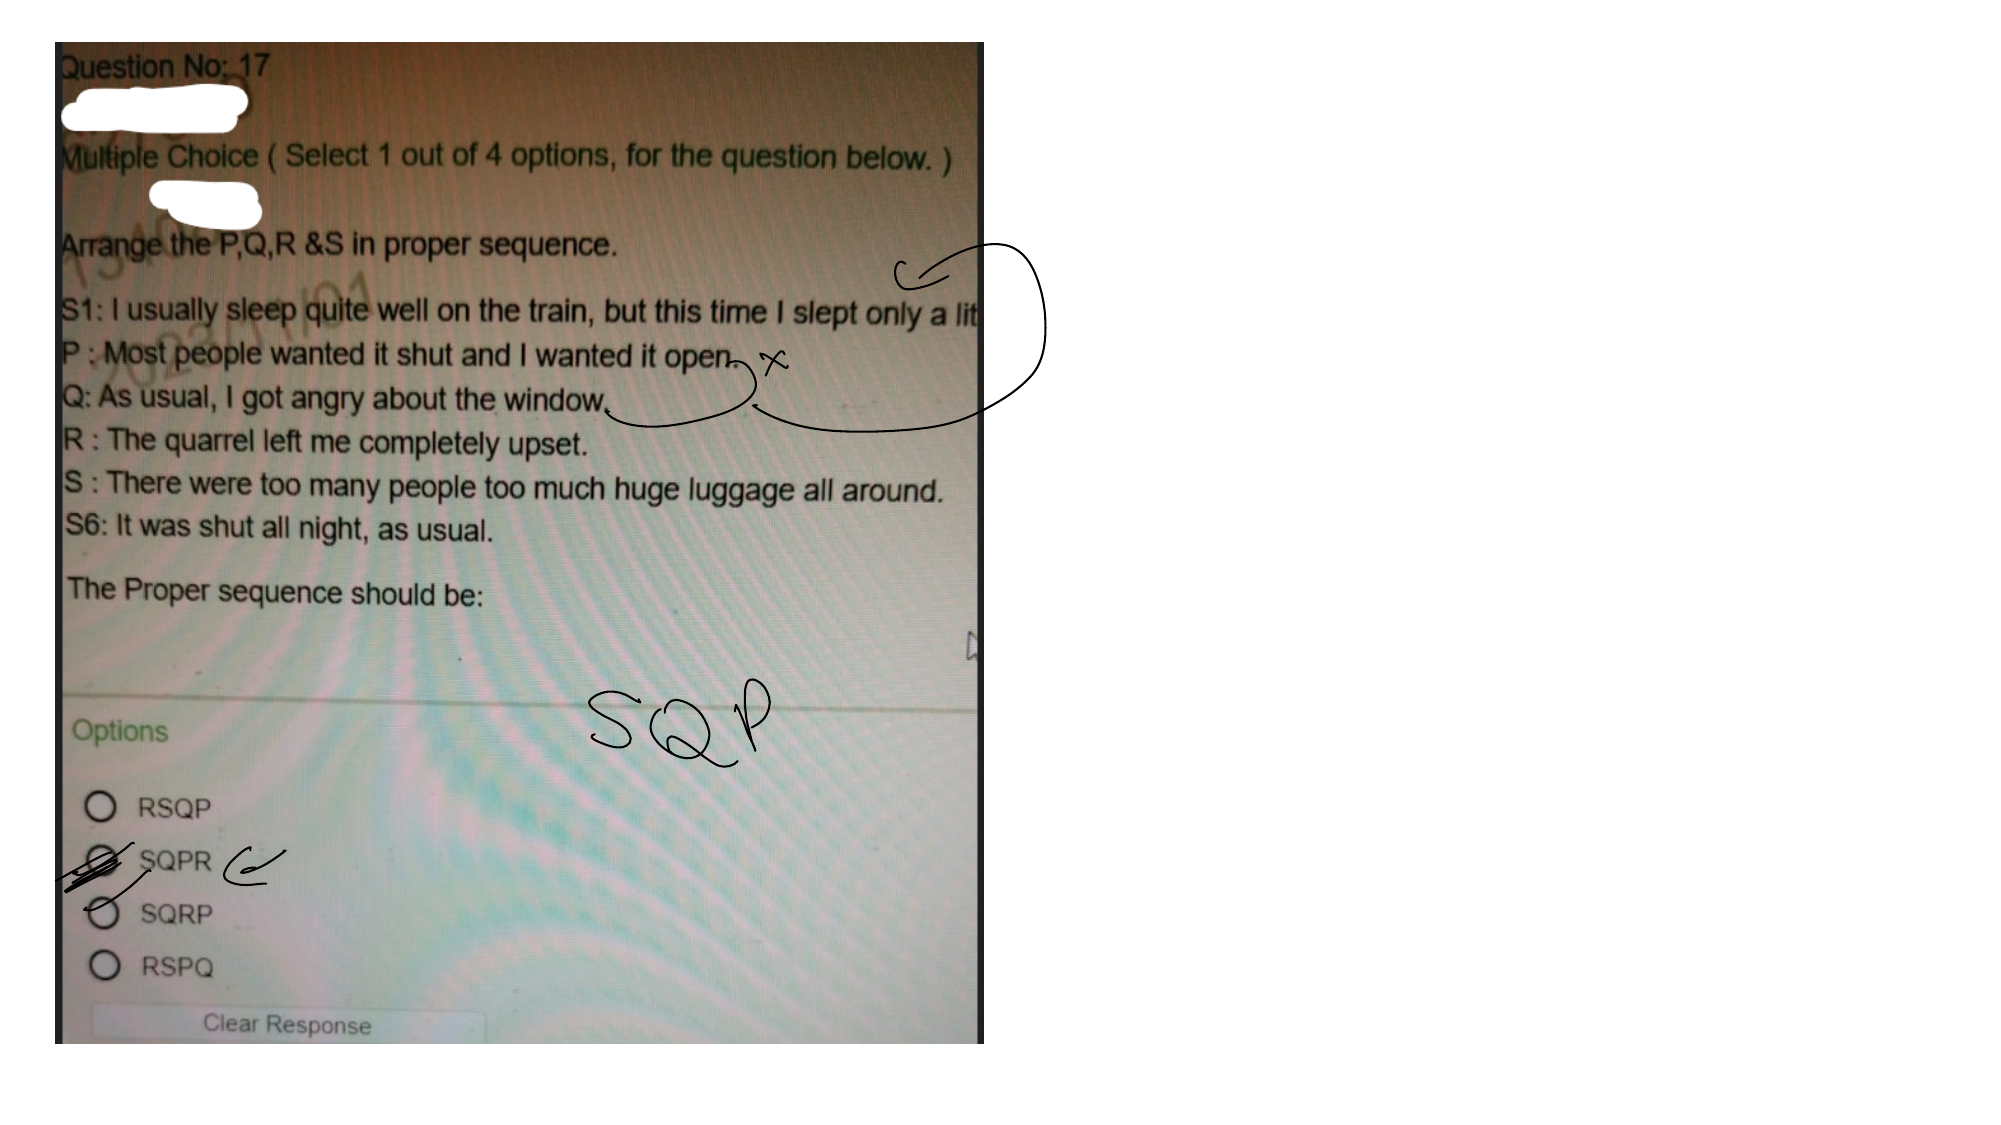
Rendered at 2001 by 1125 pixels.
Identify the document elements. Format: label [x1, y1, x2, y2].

picture [55, 42, 984, 1044]
